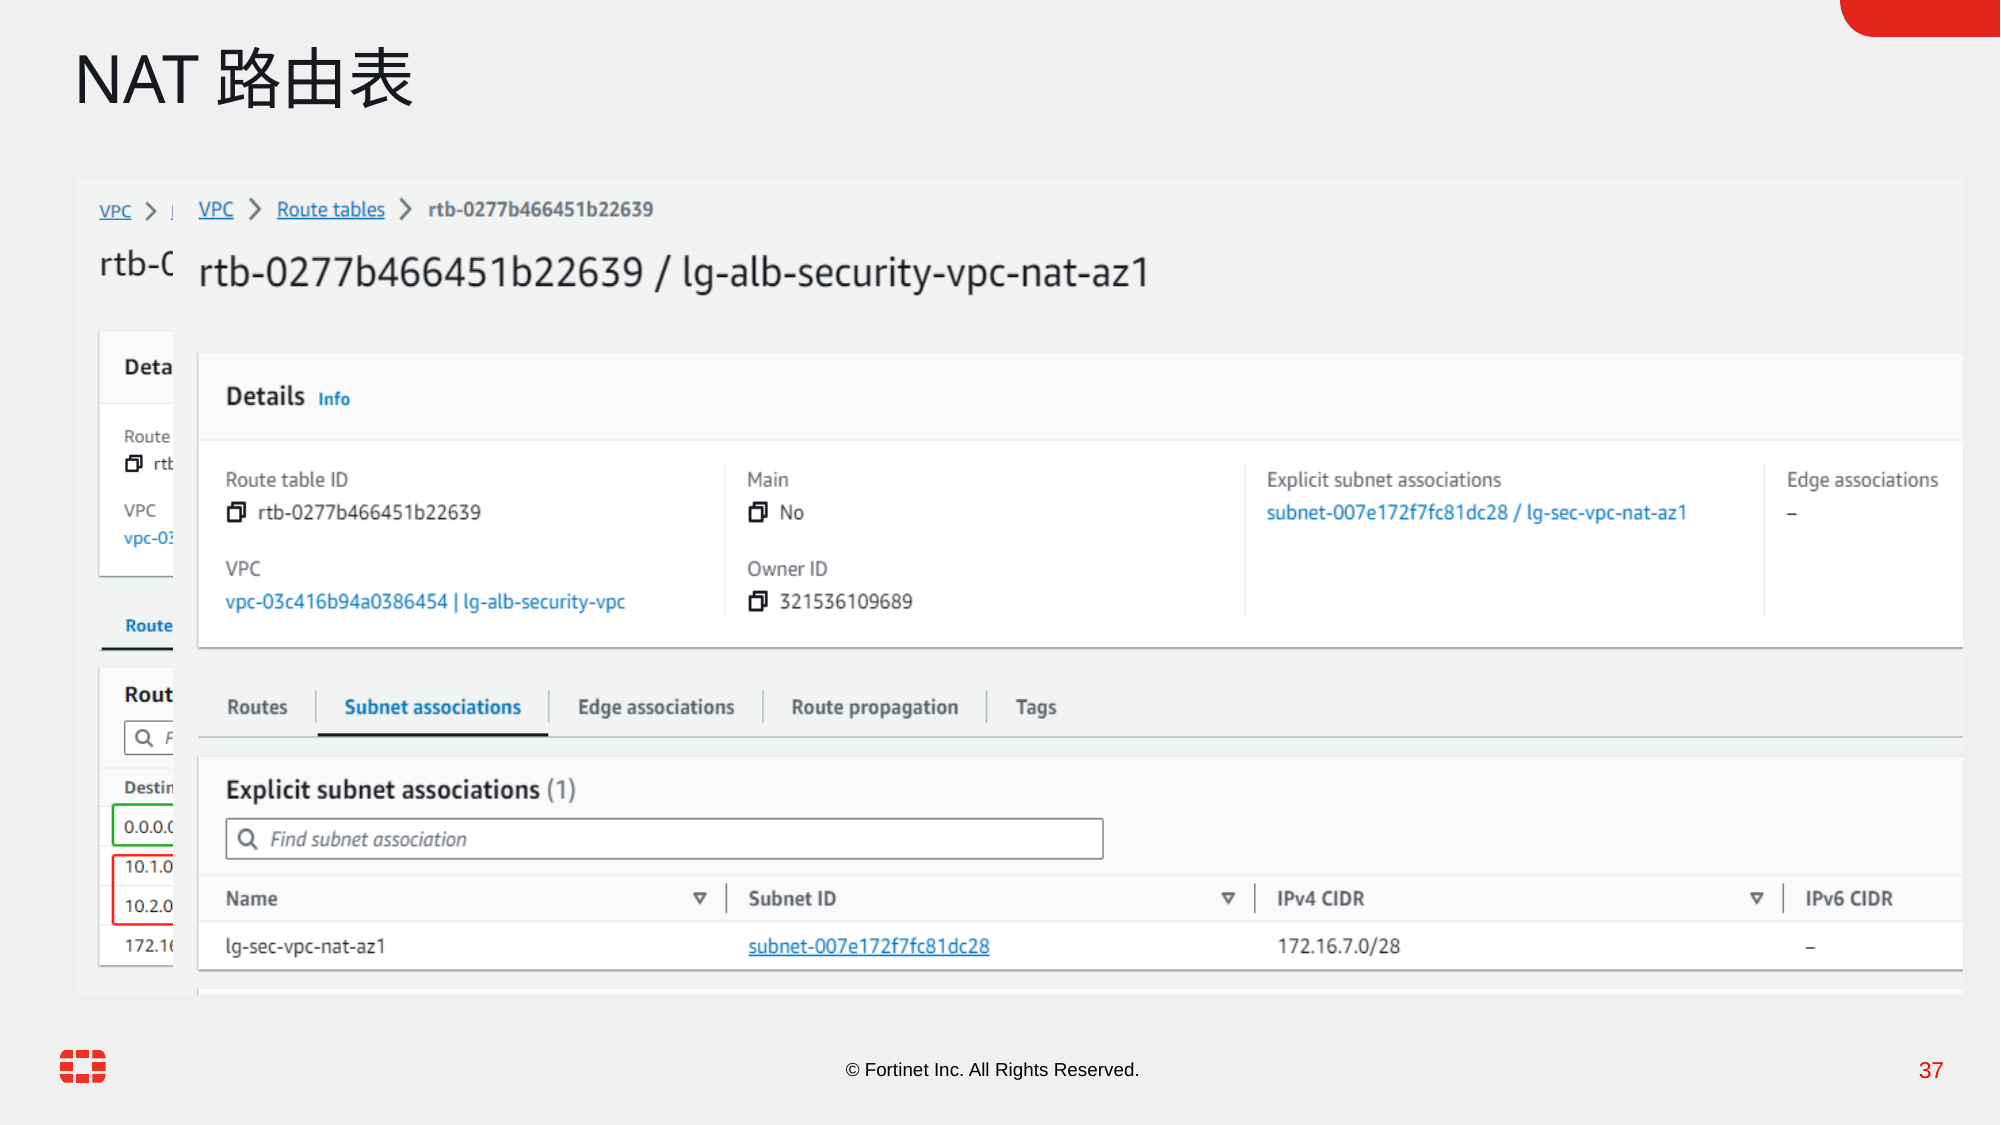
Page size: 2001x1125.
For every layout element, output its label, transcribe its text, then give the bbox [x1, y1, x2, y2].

text_box NAT路由表 [58, 38, 430, 126]
picture [76, 178, 1963, 995]
